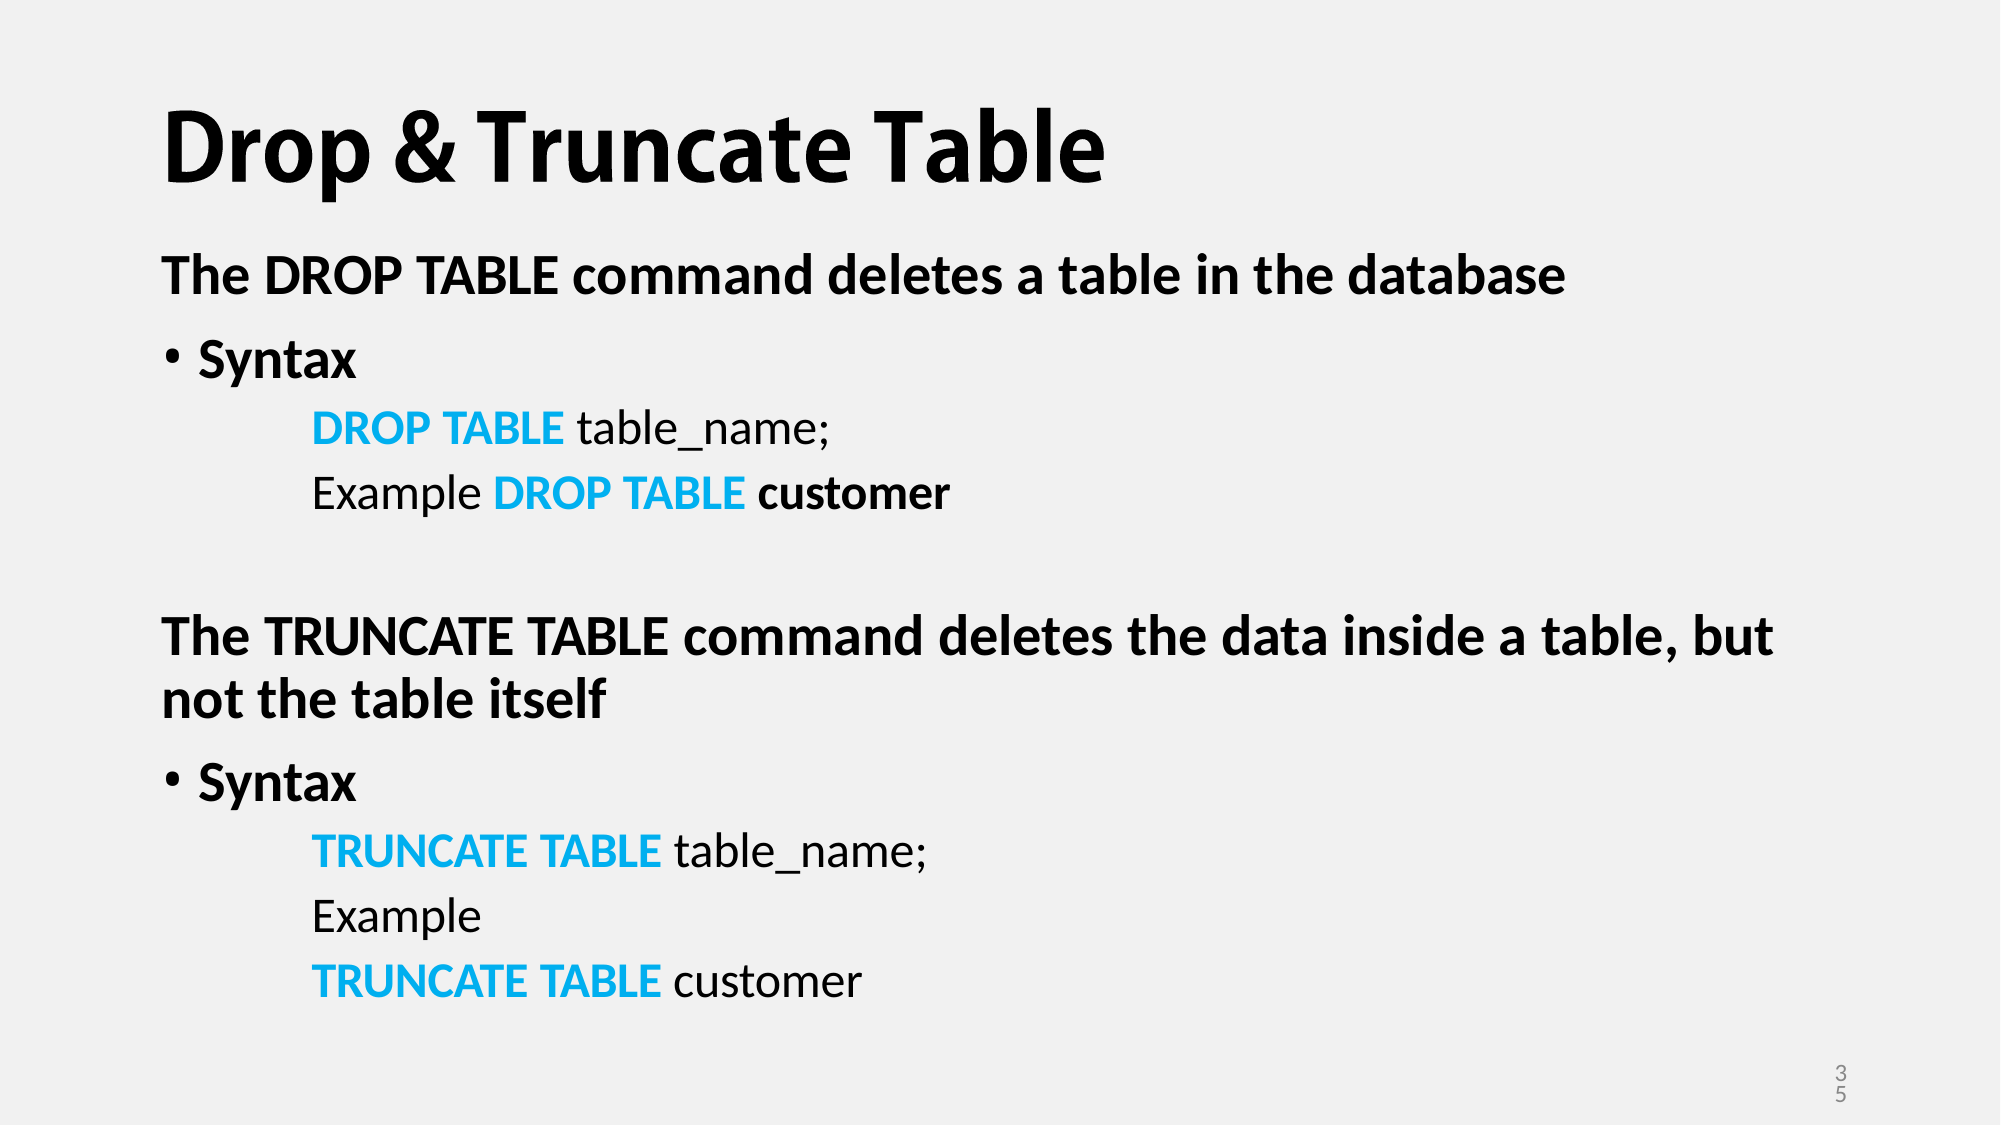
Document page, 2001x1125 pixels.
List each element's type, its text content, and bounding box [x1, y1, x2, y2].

title The DROP TABLE command deletes a table in the database [159, 233, 1575, 312]
picture [161, 92, 1152, 209]
text_box Syntax DROP TABLE table_name; Example DROP TABLE customer The TRUNCATE TABLE command deletes the data inside a table, but not the table itself Syntax TRUNCATE TABLE table_name; Example TRUNCATE TABLE customer [159, 312, 1791, 1008]
slide_number 35 [1802, 1060, 1856, 1090]
